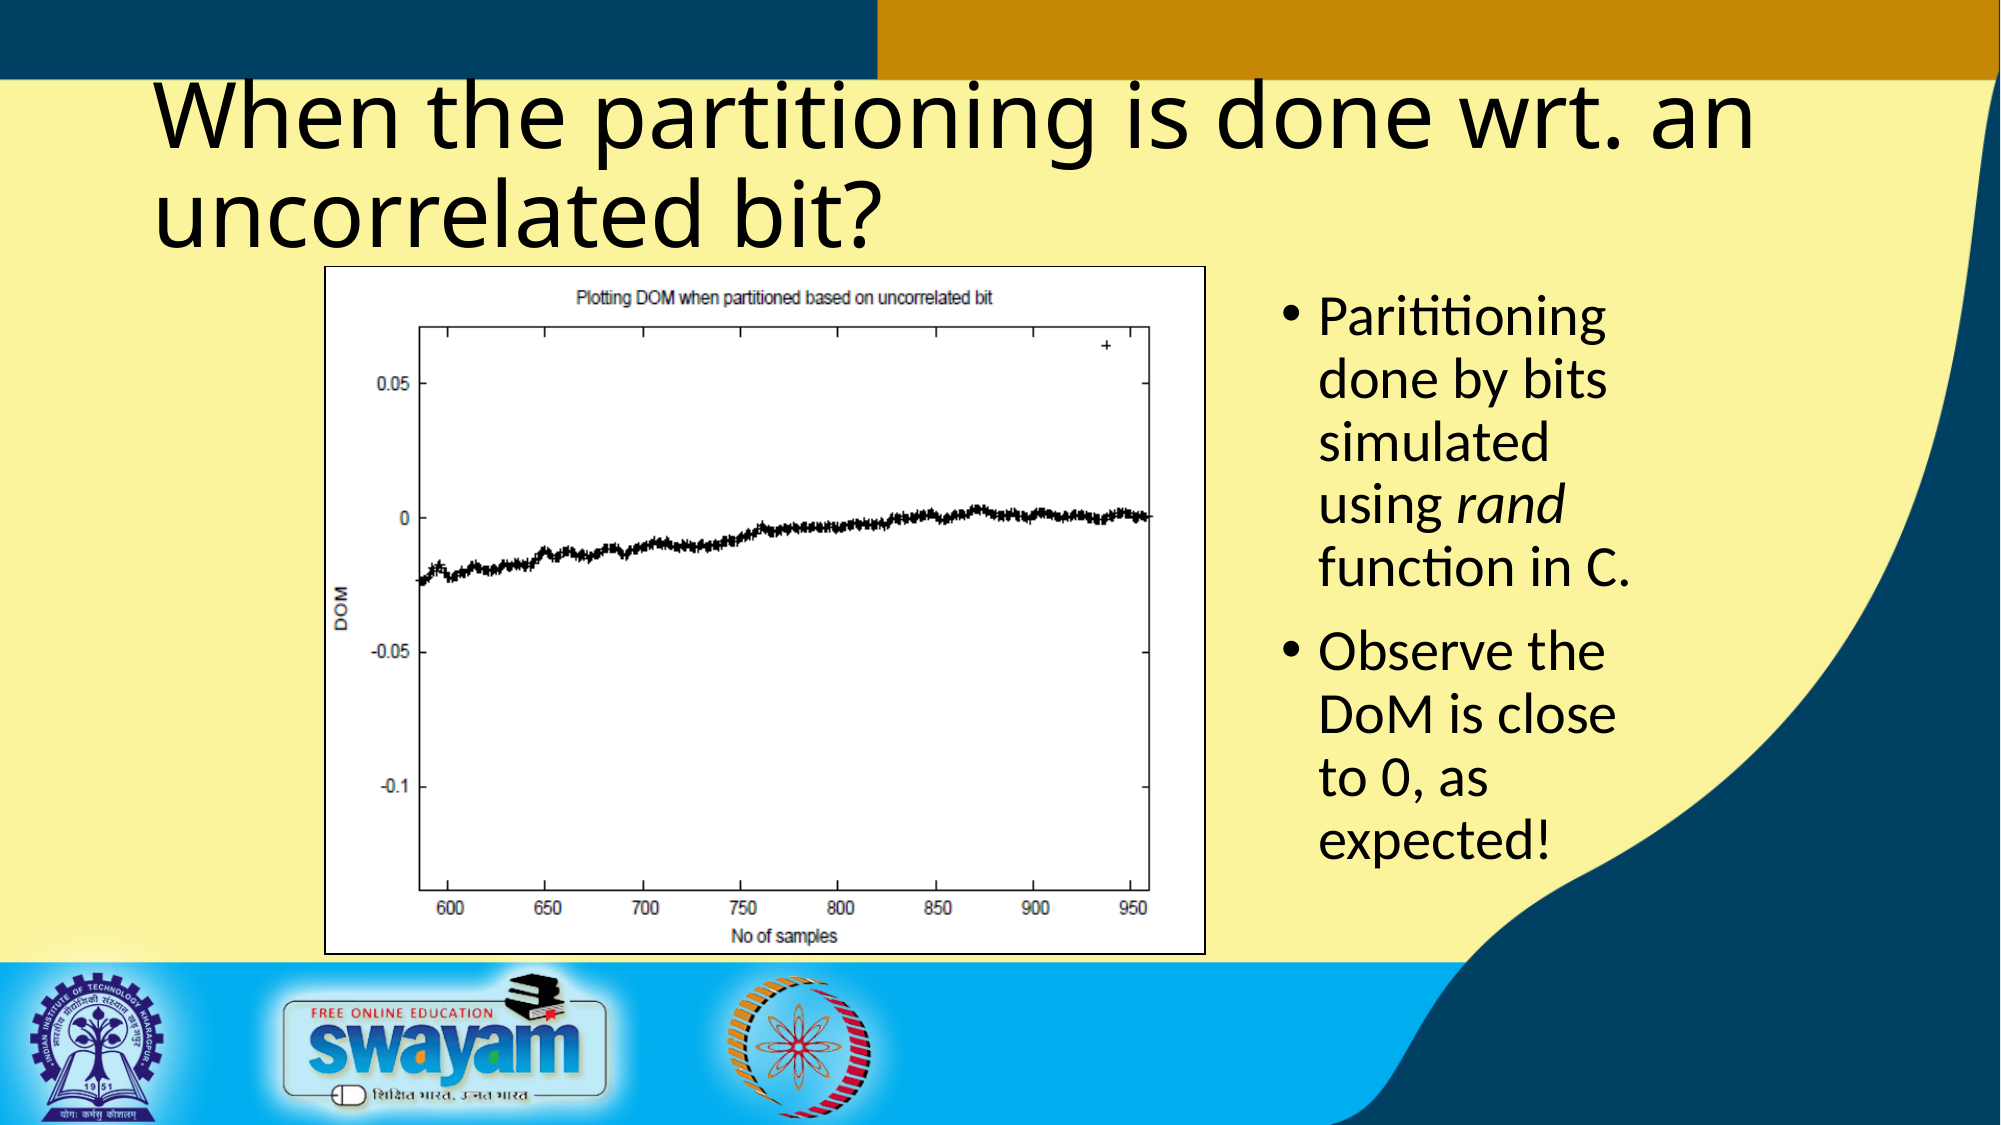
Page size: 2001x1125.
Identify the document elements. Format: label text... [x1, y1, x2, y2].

title When the partitioning is done wrt. an uncorrelated bit? [137, 59, 1863, 278]
list Parititioning done by bits simulated using rand function in C. Observe the DoM is close to 0, as expected! [1266, 277, 1692, 1065]
picture [325, 267, 1205, 954]
picture [0, 0, 2001, 1125]
